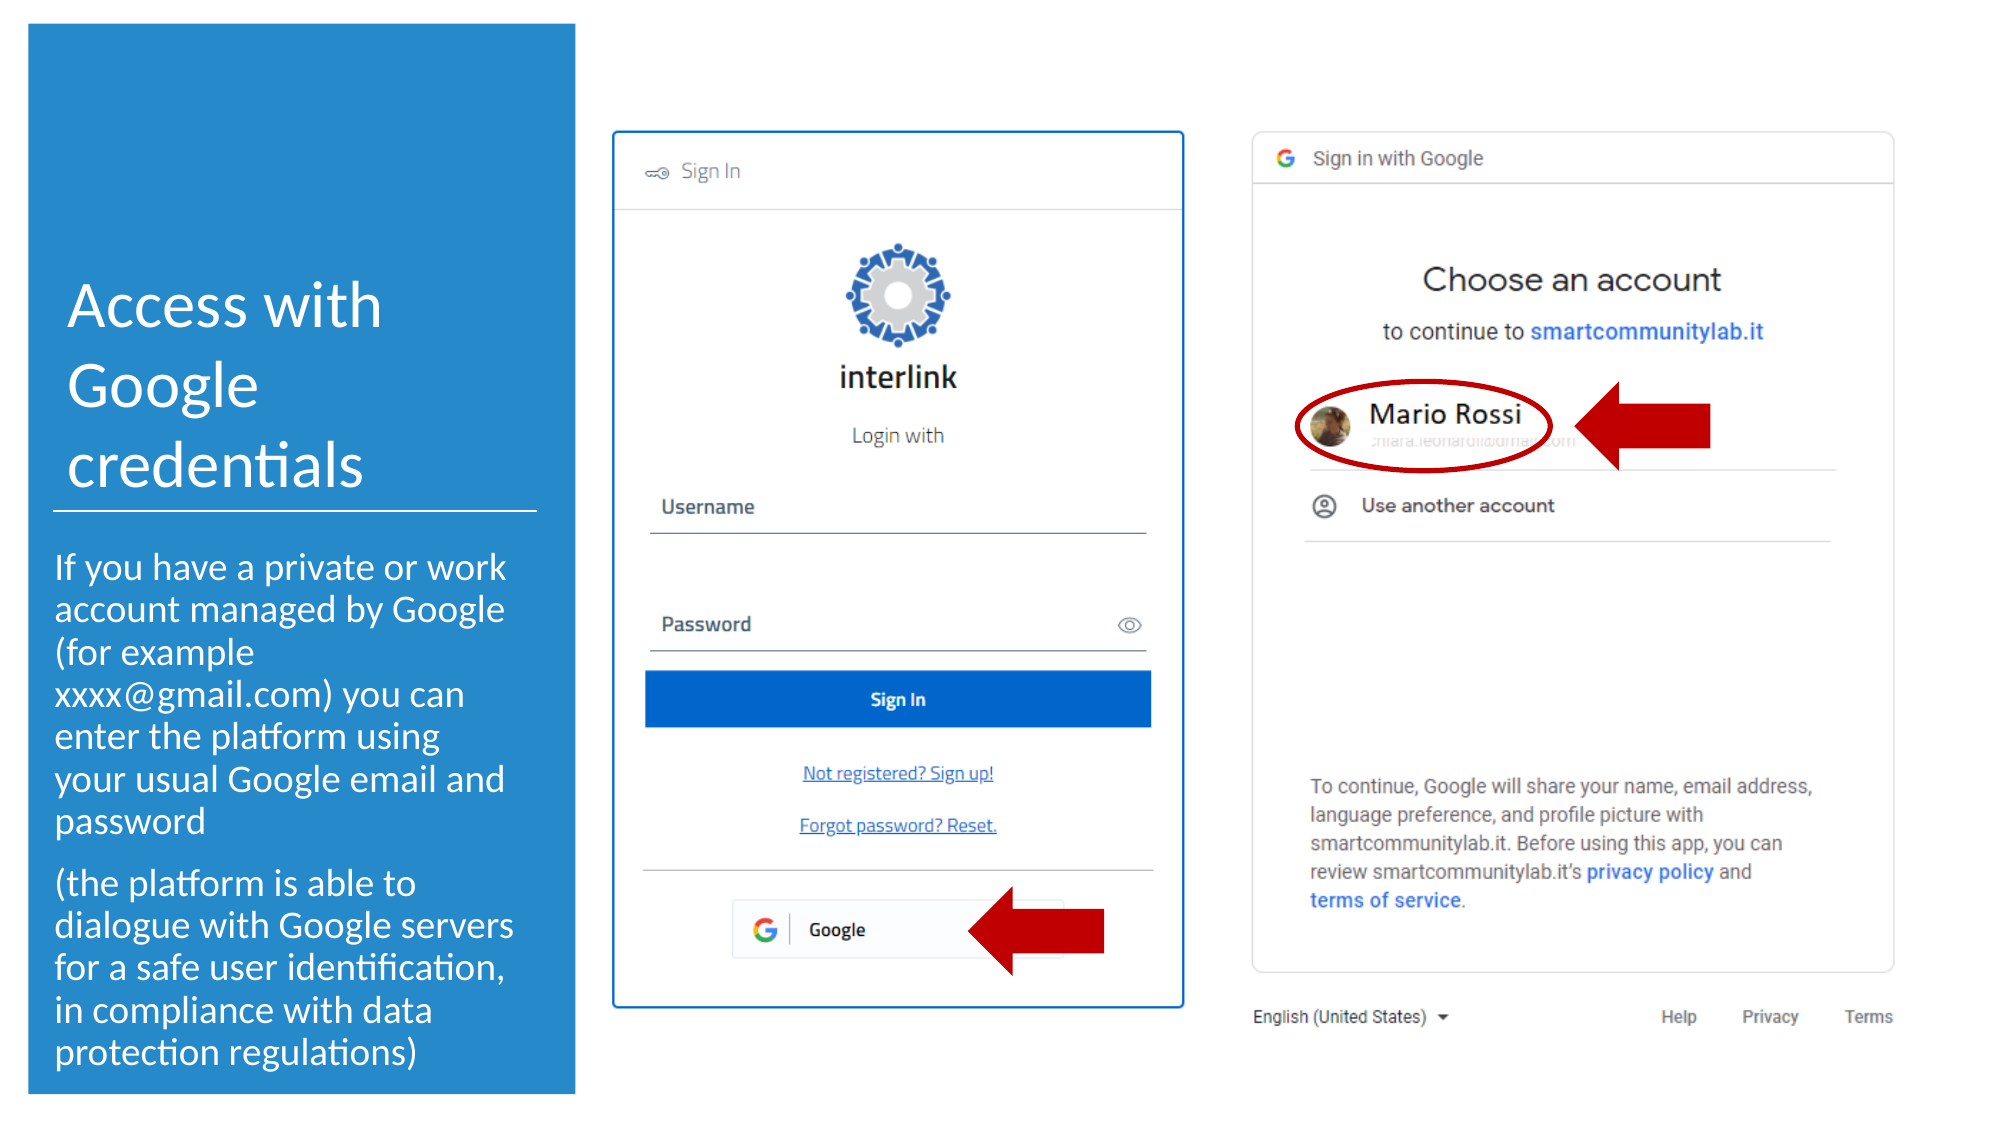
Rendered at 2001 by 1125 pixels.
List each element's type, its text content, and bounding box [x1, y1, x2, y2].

picture [1229, 119, 1972, 1056]
picture [592, 119, 1213, 1024]
text_box [28, 23, 576, 1095]
text_box Access with Google credentials [52, 253, 538, 509]
text_box If you have a private or work account managed by Google (for example xxxx@gmail.com) you can enter the platform using your usual Google email and password (the platform is able to dialogue with Google servers for a safe user identification, in compliance with data protection regulations) [39, 539, 534, 1094]
